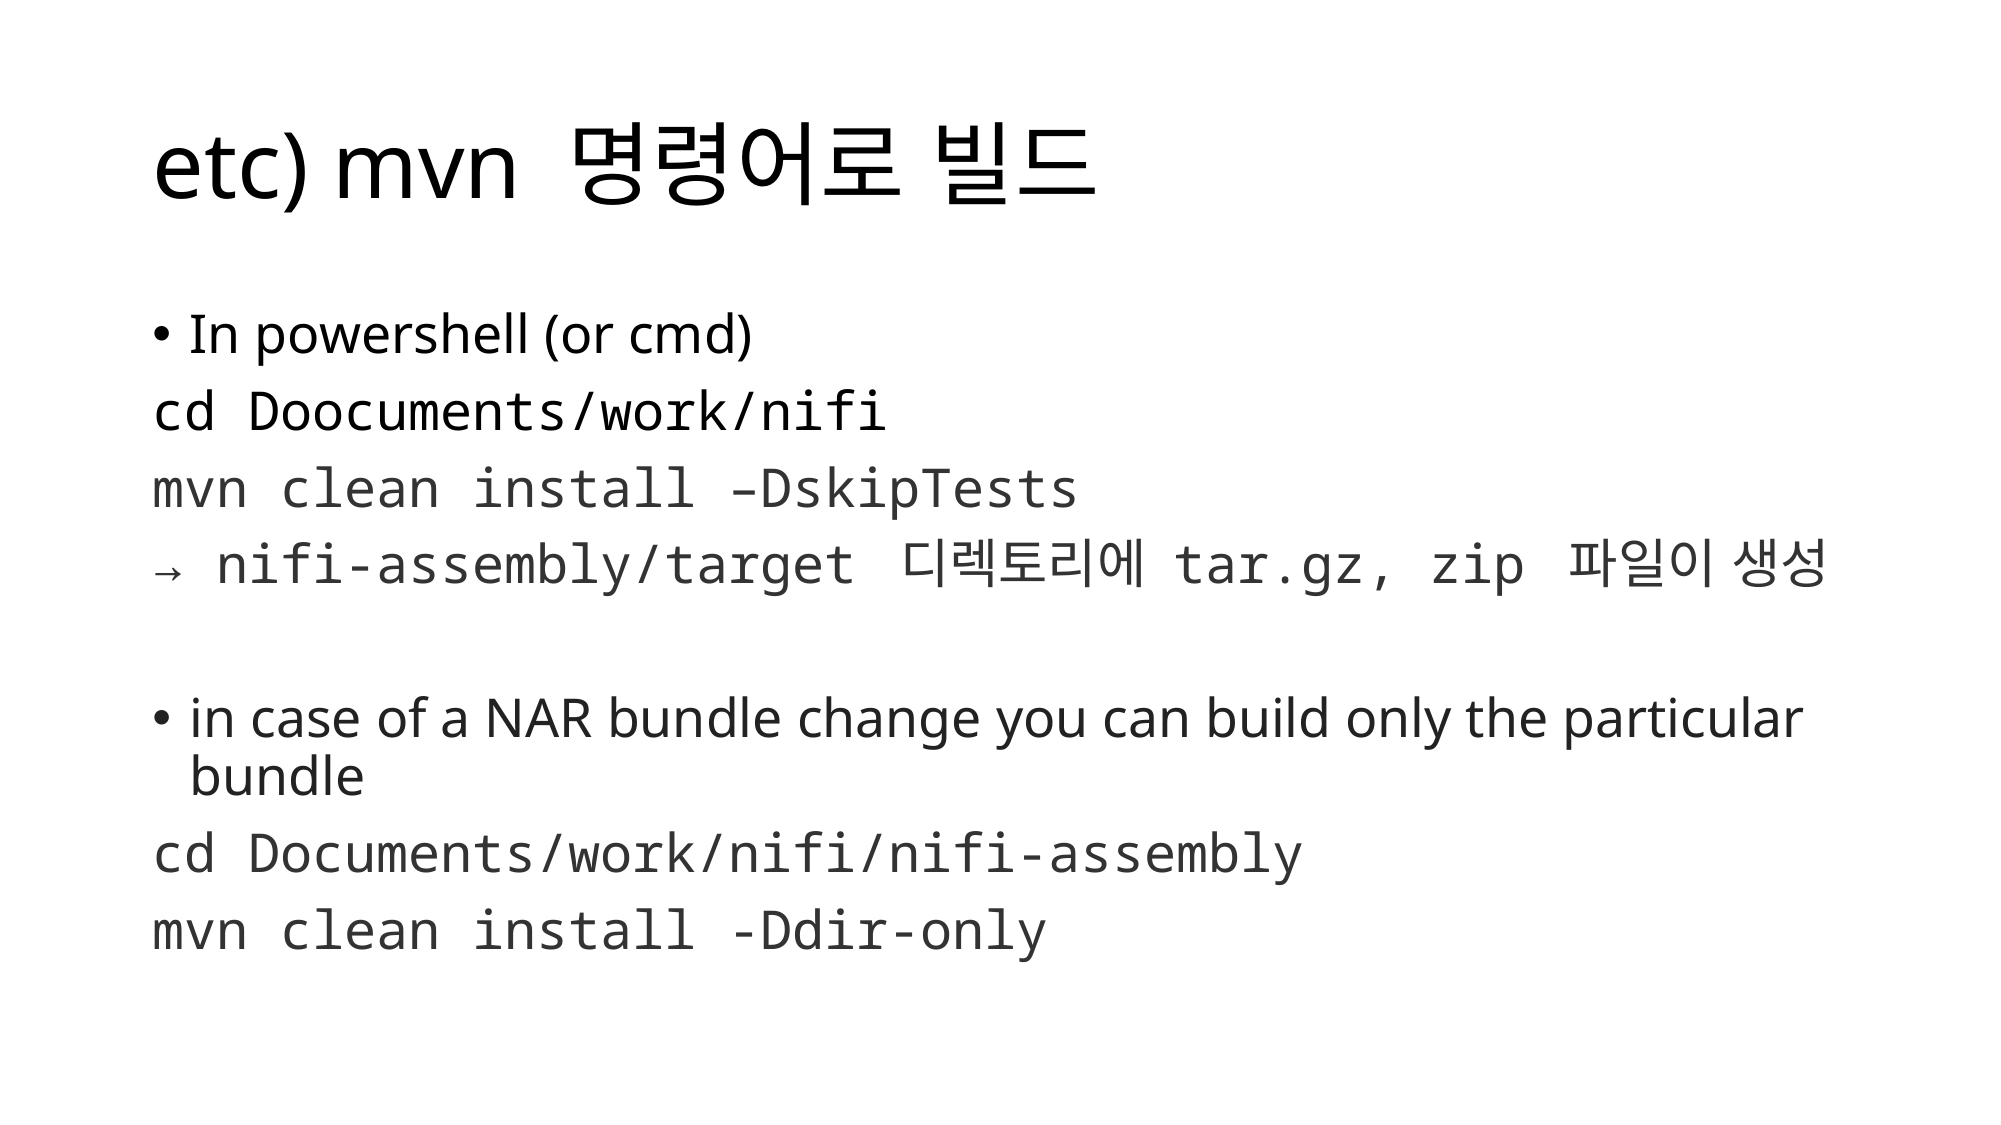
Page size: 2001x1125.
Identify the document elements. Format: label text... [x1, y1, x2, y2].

list In powershell (or cmd) cd Doocuments/work/nifi mvn clean install –DskipTests → nifi-assembly/target 디렉토리에 tar.gz, zip 파일이 생성 in case of a NAR bundle change you can build only the particular bundle cd Documents/work/nifi/nifi-assembly mvn clean install -Ddir-only [137, 299, 1863, 1014]
title etc) mvn 명령어로 빌드 [137, 59, 1863, 278]
